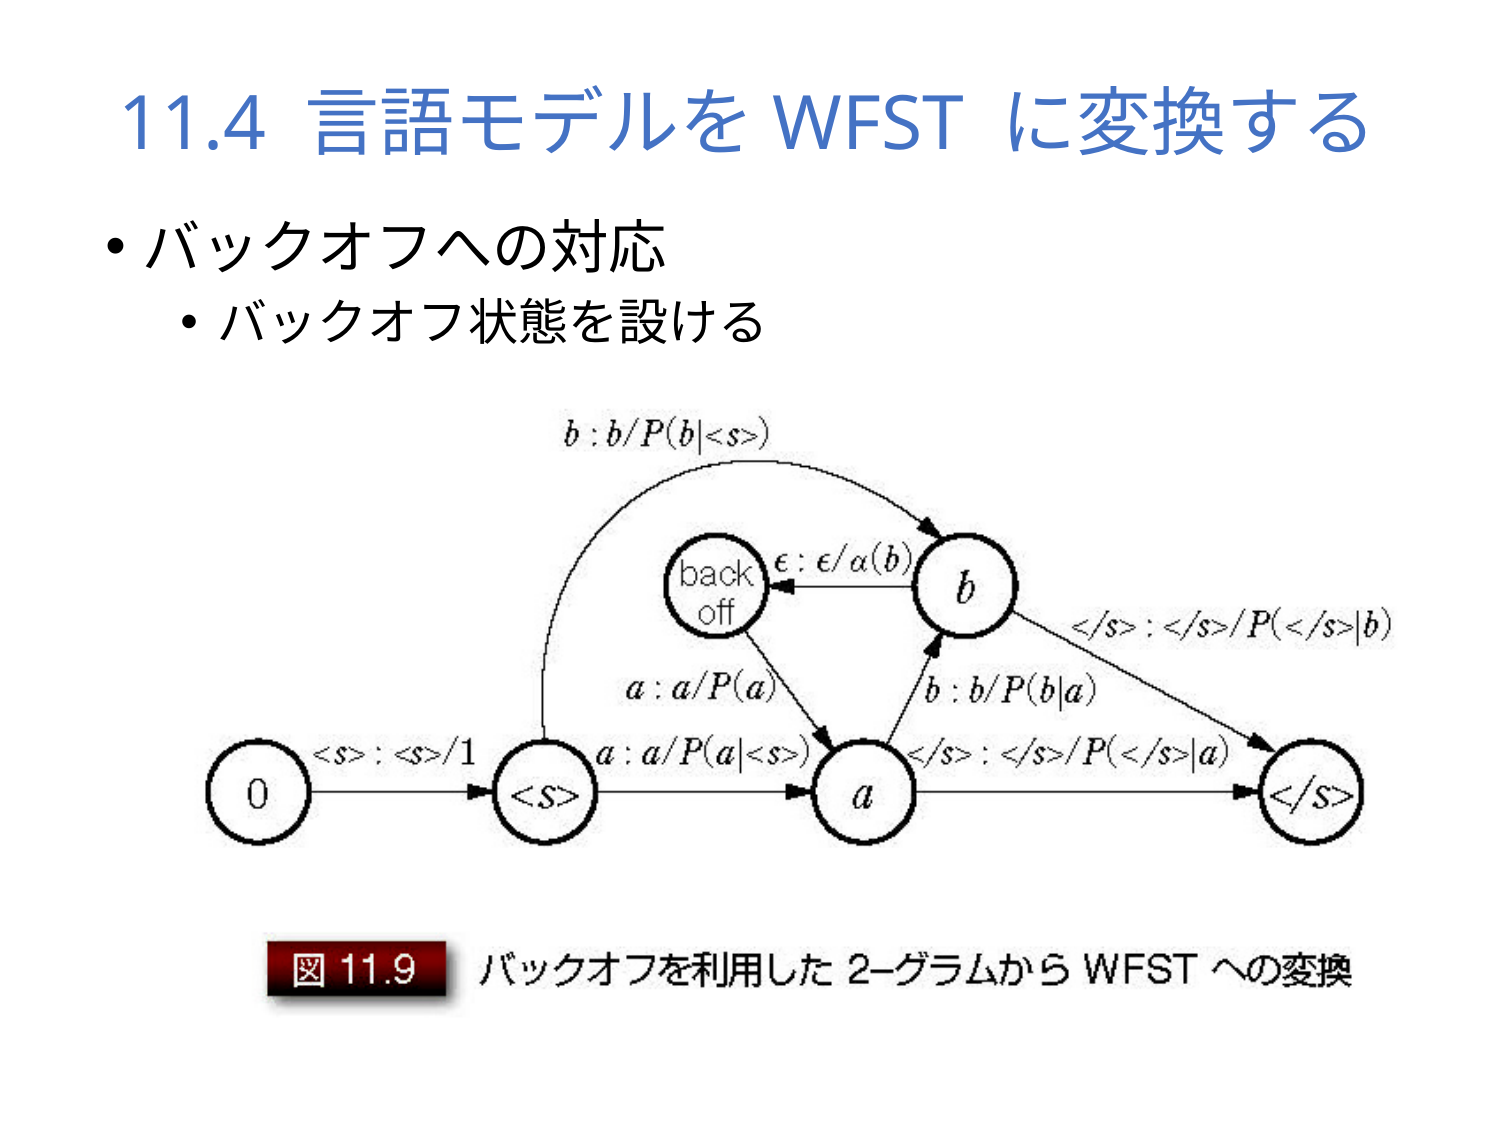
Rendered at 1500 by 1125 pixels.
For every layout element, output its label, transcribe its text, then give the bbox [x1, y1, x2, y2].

picture [167, 367, 1435, 1030]
title 11.4 言語モデルをWFST に変換する [103, 59, 1397, 191]
list バックオフへの対応 バックオフ状態を設ける [90, 203, 1385, 981]
